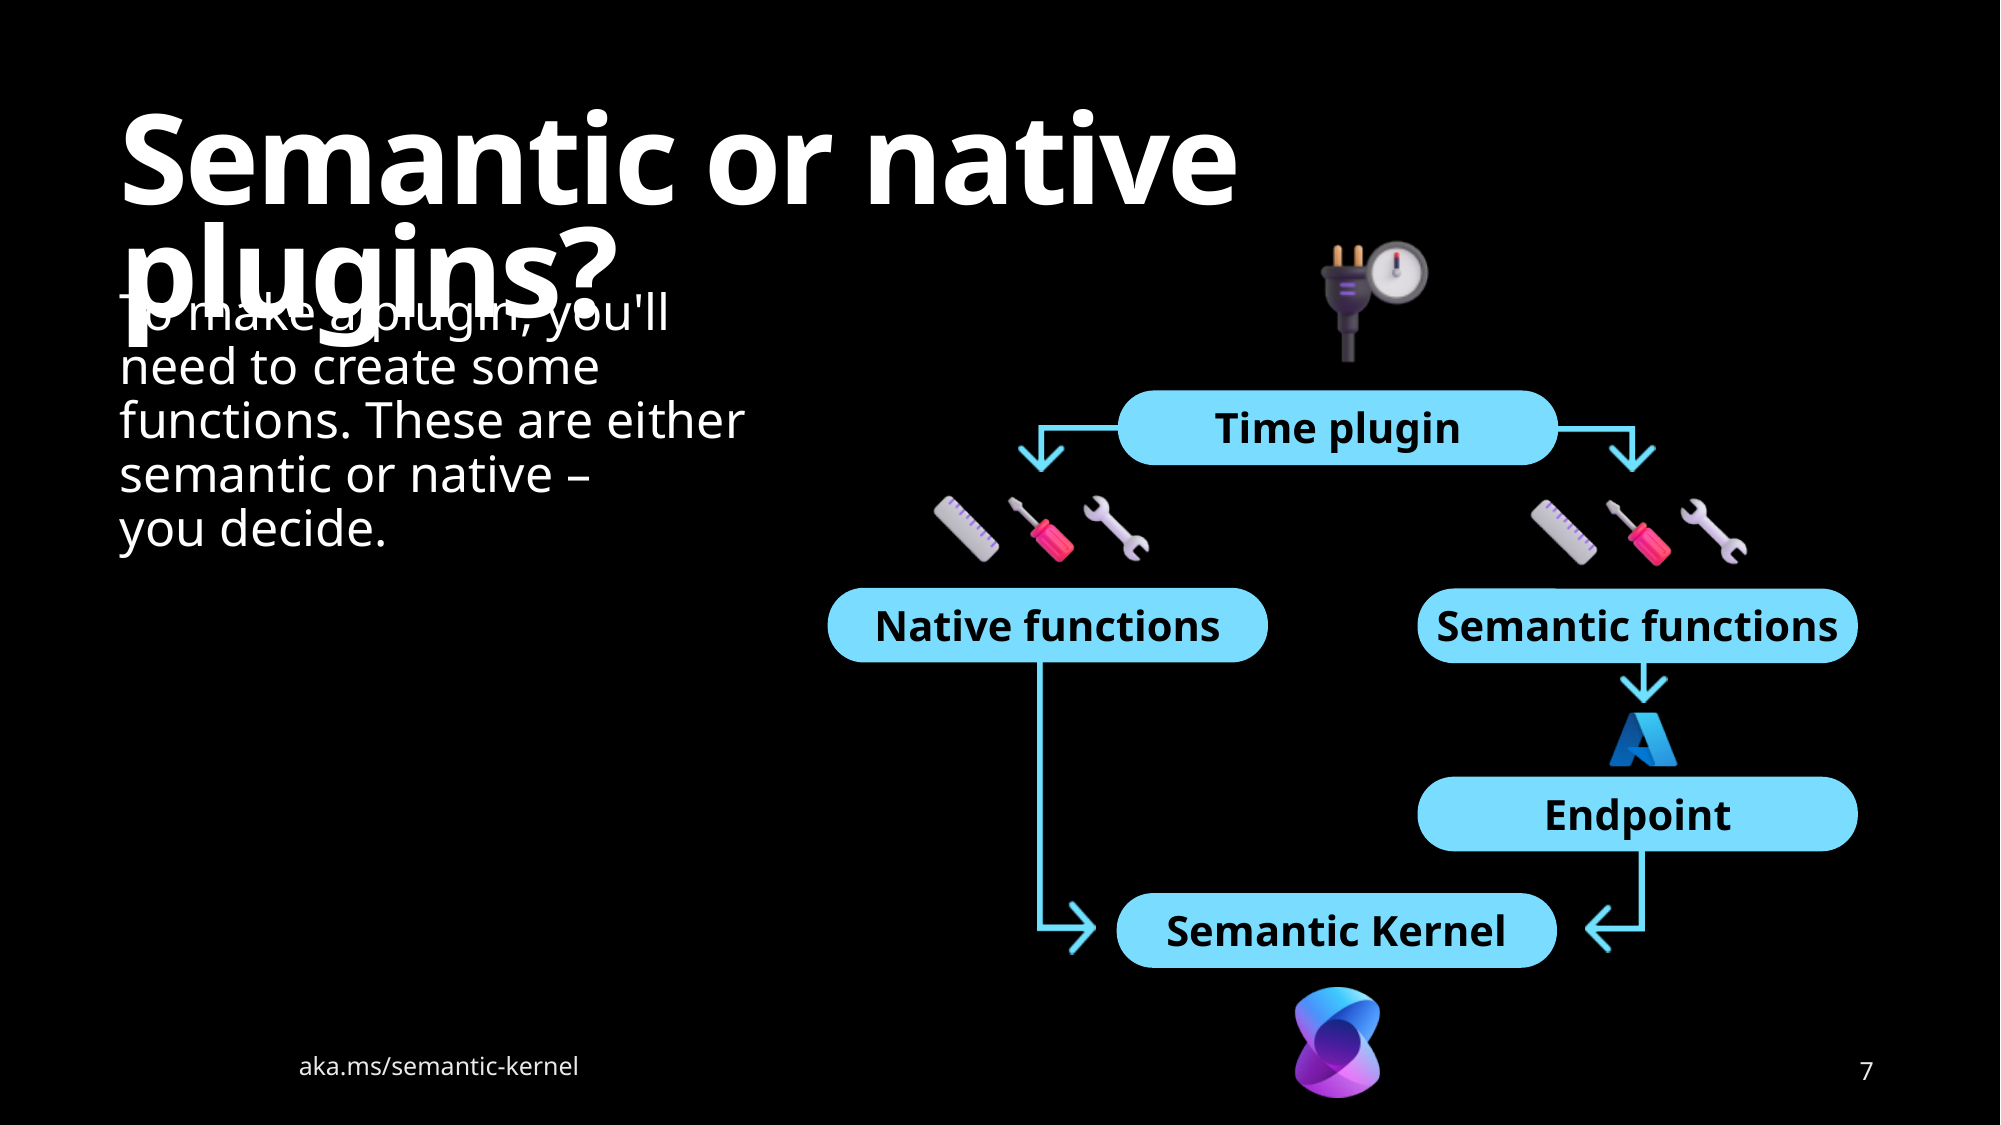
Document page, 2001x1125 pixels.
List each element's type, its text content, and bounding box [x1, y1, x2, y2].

text_box Time plugin [1117, 389, 1560, 467]
picture [1017, 424, 1121, 473]
text_box Semantic functions [1416, 587, 1859, 665]
footer aka.ms/semantic-kernel [104, 1042, 780, 1103]
text_box Semantic Kernel [1115, 892, 1559, 969]
picture [1526, 494, 1752, 571]
picture [1281, 987, 1393, 1099]
slide_number 7 [1438, 1042, 1889, 1103]
picture [1036, 652, 1096, 956]
picture [928, 490, 1154, 568]
picture [1283, 237, 1434, 372]
text_box To make a plugin, you'll need to create some functions. These are either semantic or native – you decide. [104, 279, 800, 923]
picture [1553, 425, 1657, 473]
picture [1605, 707, 1683, 773]
picture [1620, 660, 1668, 704]
title Semantic or native plugins? [104, 107, 1759, 242]
text_box Endpoint [1416, 775, 1859, 853]
picture [1584, 849, 1646, 954]
text_box Native functions [826, 586, 1270, 664]
